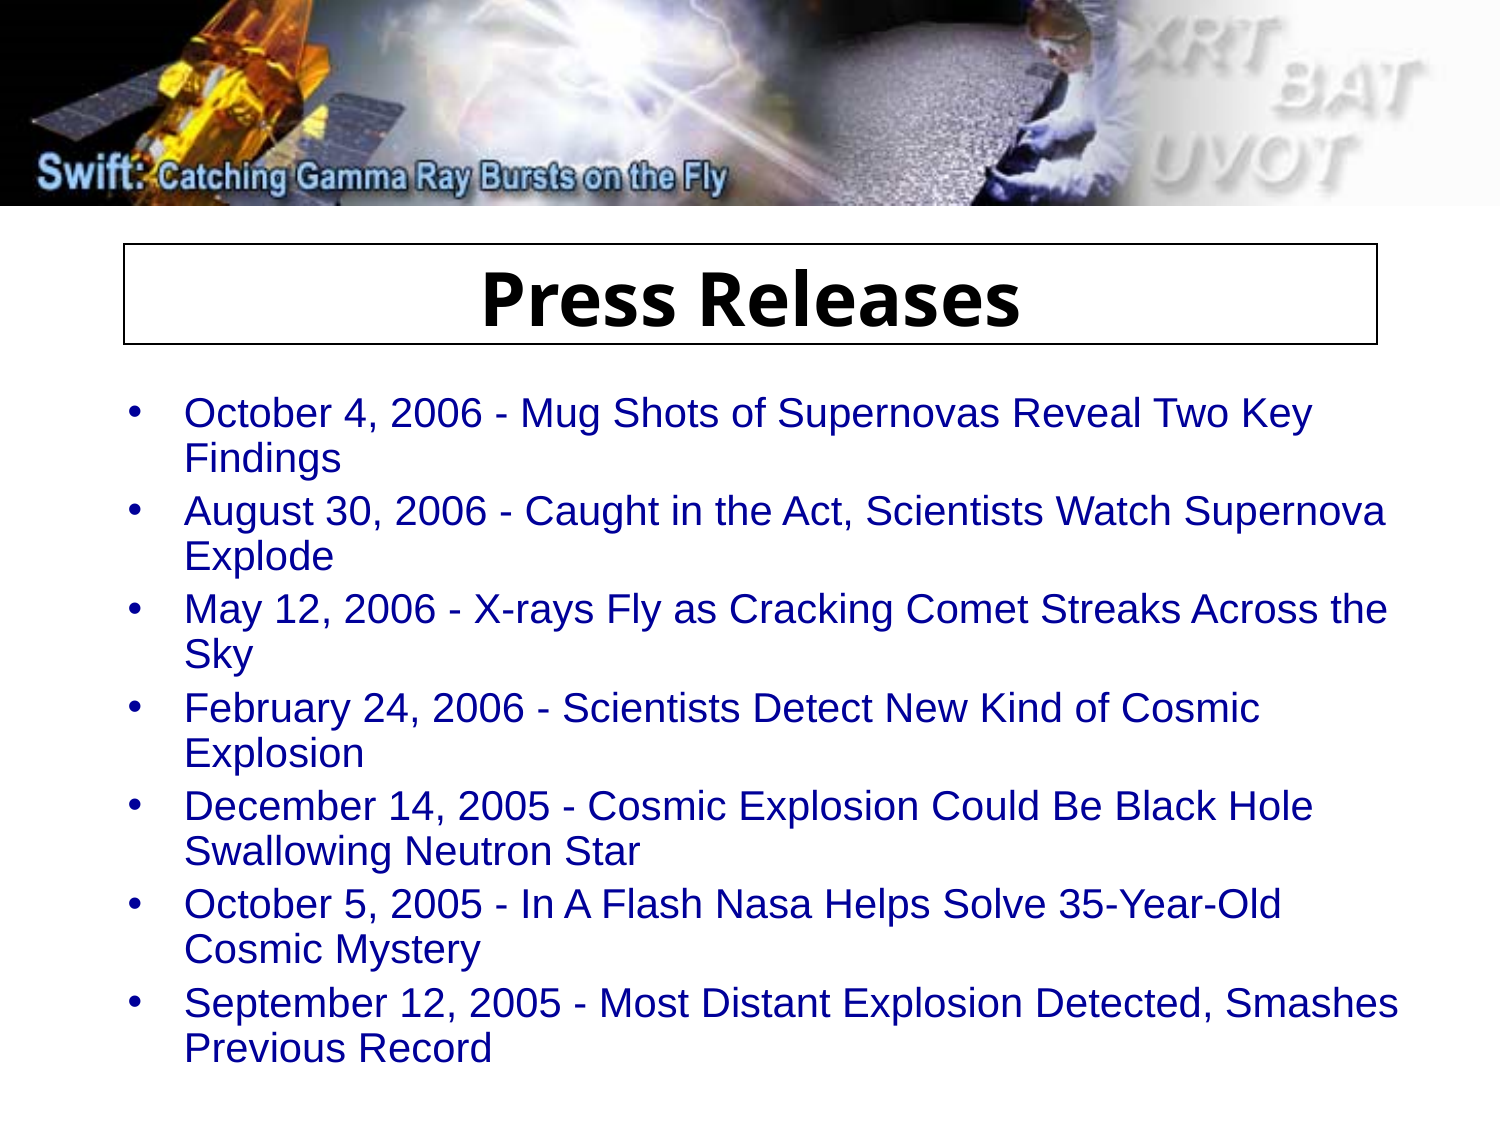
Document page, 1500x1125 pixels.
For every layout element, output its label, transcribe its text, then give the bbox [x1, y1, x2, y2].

list October 4, 2006 - Mug Shots of Supernovas Reveal Two Key Findings August 30, 2006 - Caught in the Act, Scientists Watch Supernova Explode May 12, 2006 - X-rays Fly as Cracking Comet Streaks Across the Sky February 24, 2006 - Scientists Detect New Kind of Cosmic Explosion December 14, 2005 - Cosmic Explosion Could Be Black Hole Swallowing Neutron Star October 5, 2005 - In A Flash Nasa Helps Solve 35-Year-Old Cosmic Mystery September 12, 2005 - Most Distant Explosion Detected, Smashes Previous Record [112, 383, 1424, 1125]
text_box Press Releases [124, 244, 1377, 344]
picture [0, 0, 1500, 206]
